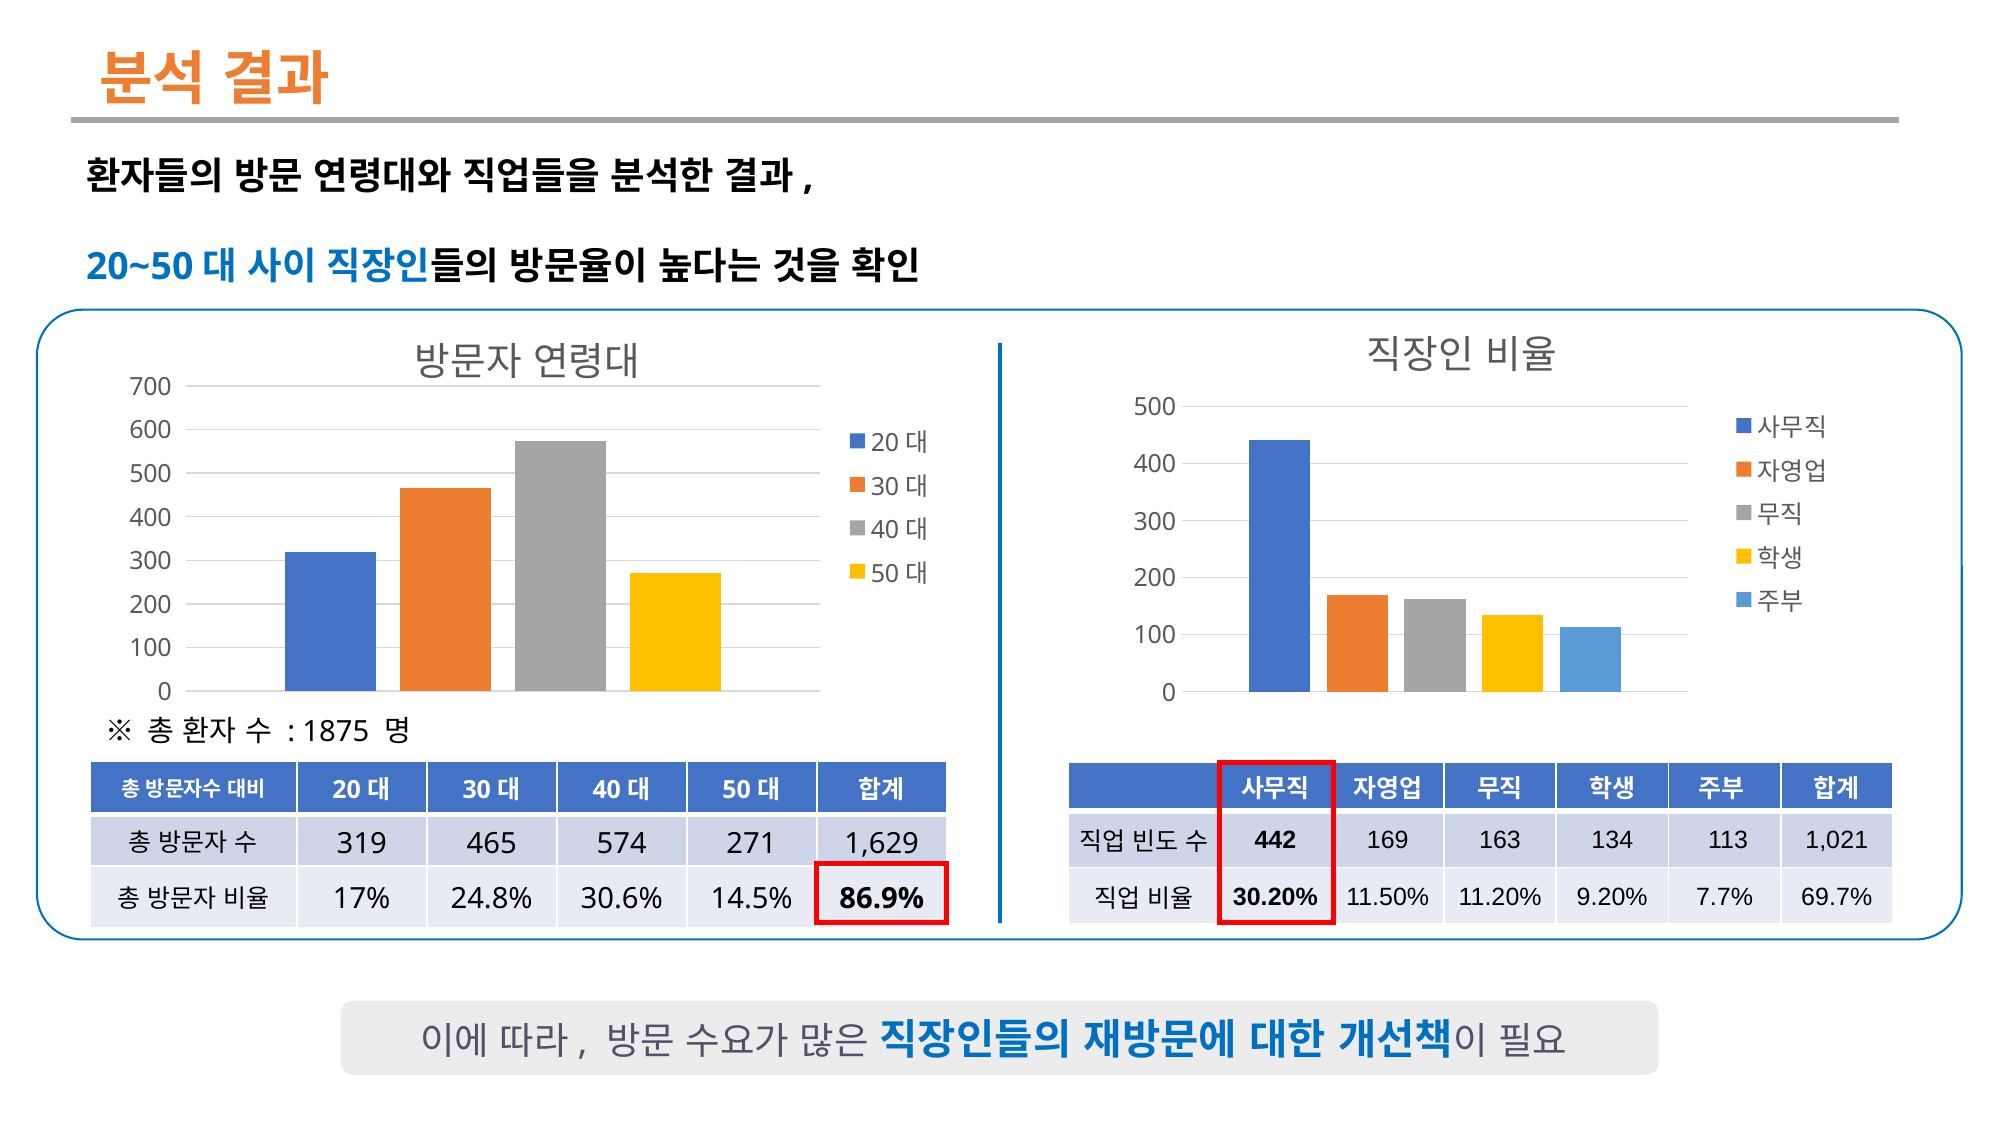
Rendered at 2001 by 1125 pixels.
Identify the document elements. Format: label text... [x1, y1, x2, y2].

table_header [1069, 763, 1219, 808]
text_box [816, 863, 948, 924]
table_cell 24.8% [428, 867, 556, 927]
table_cell 134 [1557, 814, 1668, 867]
table_header 자영업 [1334, 763, 1443, 808]
table_cell 총 방문자 수 [91, 817, 296, 865]
text_box [1219, 761, 1334, 924]
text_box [339, 978, 1659, 1097]
table_cell 465 [428, 817, 556, 865]
table_cell 직업 빈도 수 [1069, 814, 1219, 867]
table_cell 7.7% [1669, 868, 1780, 923]
table_cell 1,629 [818, 817, 946, 863]
table_cell 30.6% [558, 867, 686, 927]
table_header 학생 [1557, 763, 1668, 808]
table_header 총 방문자수 대비 [91, 762, 296, 812]
text_box [35, 308, 1963, 941]
table_header 50대 [688, 762, 816, 812]
table_cell 11.50% [1334, 868, 1443, 923]
table_cell 271 [688, 817, 816, 865]
text_box ※ 총 환자 수 : 1875 명 [90, 705, 589, 756]
table_cell 9.20% [1557, 868, 1668, 923]
table_cell 17% [298, 867, 426, 927]
table_cell 총 방문자 비율 [91, 867, 296, 927]
table_cell 14.5% [688, 867, 816, 927]
table_cell 574 [558, 817, 686, 865]
table_header 합계 [818, 762, 946, 812]
table_header 20대 [298, 762, 426, 812]
table_cell 169 [1334, 814, 1443, 867]
chart [1097, 308, 1849, 717]
table_cell 69.7% [1782, 868, 1892, 923]
table_header 무직 [1445, 763, 1555, 808]
table_header 40대 [558, 762, 686, 812]
table_cell 319 [298, 817, 426, 865]
table_cell 1,021 [1782, 814, 1892, 867]
text_box 분석 결과 [84, 34, 345, 119]
chart [105, 302, 950, 710]
table_header 주부 [1669, 763, 1780, 808]
table_cell 163 [1445, 814, 1555, 867]
text_box 환자들의 방문 연령대와 직업들을 분석한 결과, 20~50대 사이 직장인들의 방문율이 높다는 것을 확인 [71, 122, 1899, 295]
table_cell 11.20% [1445, 868, 1555, 923]
table_header 30대 [428, 762, 556, 812]
table_cell 직업 비율 [1069, 868, 1219, 923]
table_header 합계 [1782, 763, 1892, 808]
table_cell 113 [1669, 814, 1780, 867]
